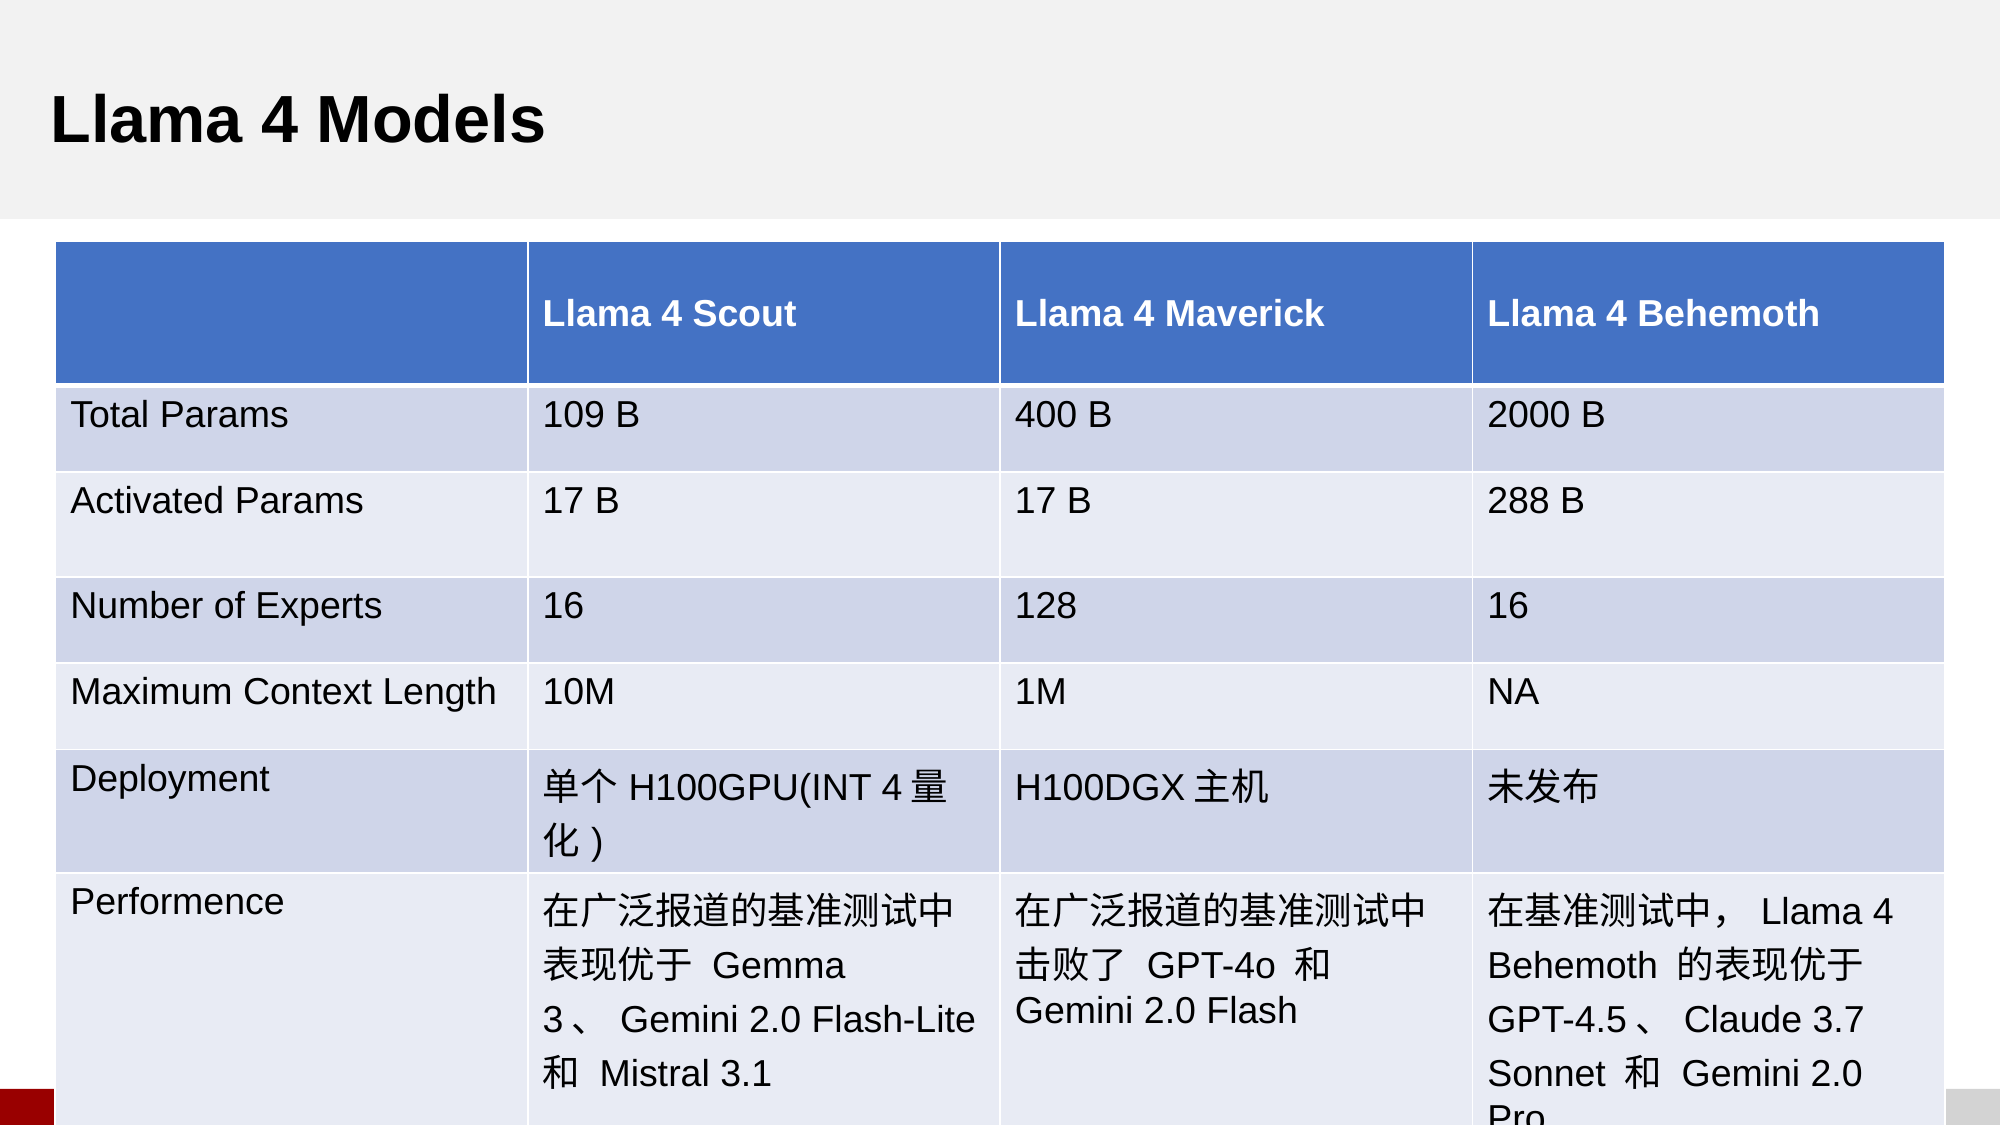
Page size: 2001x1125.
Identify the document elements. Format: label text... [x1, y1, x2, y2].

table_cell 400 B [1001, 388, 1472, 471]
title Llama 4 Models [35, 10, 1965, 160]
table_cell 128 [1001, 578, 1472, 662]
table_cell 109 B [529, 388, 999, 471]
table_cell Number of Experts [56, 578, 527, 662]
table_cell Deployment [56, 750, 527, 872]
table_cell H100DGX主机 [1001, 750, 1472, 872]
table_header Llama 4 Maverick [1001, 242, 1472, 383]
table_cell 未发布 [1473, 750, 1944, 872]
table_header Llama 4 Behemoth [1473, 242, 1944, 383]
table_cell 1M [1001, 664, 1472, 749]
table_cell Maximum Context Length [56, 664, 527, 749]
table_header [56, 242, 527, 383]
table_cell 17 B [529, 473, 999, 576]
table_cell 288 B [1473, 473, 1944, 576]
table_cell Performence [56, 874, 527, 1125]
table_cell 10M [529, 664, 999, 749]
table_cell Activated Params [56, 473, 527, 576]
table_cell 在基准测试中，Llama 4 Behemoth 的表现优于 GPT-4.5、Claude 3.7 Sonnet 和 Gemini 2.0 Pro [1473, 874, 1944, 1125]
table_cell NA [1473, 664, 1944, 749]
table_cell 17 B [1001, 473, 1472, 576]
table_header Llama 4 Scout [529, 242, 999, 383]
table_cell 2000 B [1473, 388, 1944, 471]
table_cell 在广泛报道的基准测试中击败了 GPT-4o 和 Gemini 2.0 Flash [1001, 874, 1472, 1125]
table_cell 16 [1473, 578, 1944, 662]
table_cell 单个H100GPU(INT 4量化) [529, 750, 999, 872]
table_cell 在广泛报道的基准测试中表现优于 Gemma 3、Gemini 2.0 Flash-Lite 和 Mistral 3.1 [529, 874, 999, 1125]
table_cell Total Params [56, 388, 527, 471]
table_cell 16 [529, 578, 999, 662]
